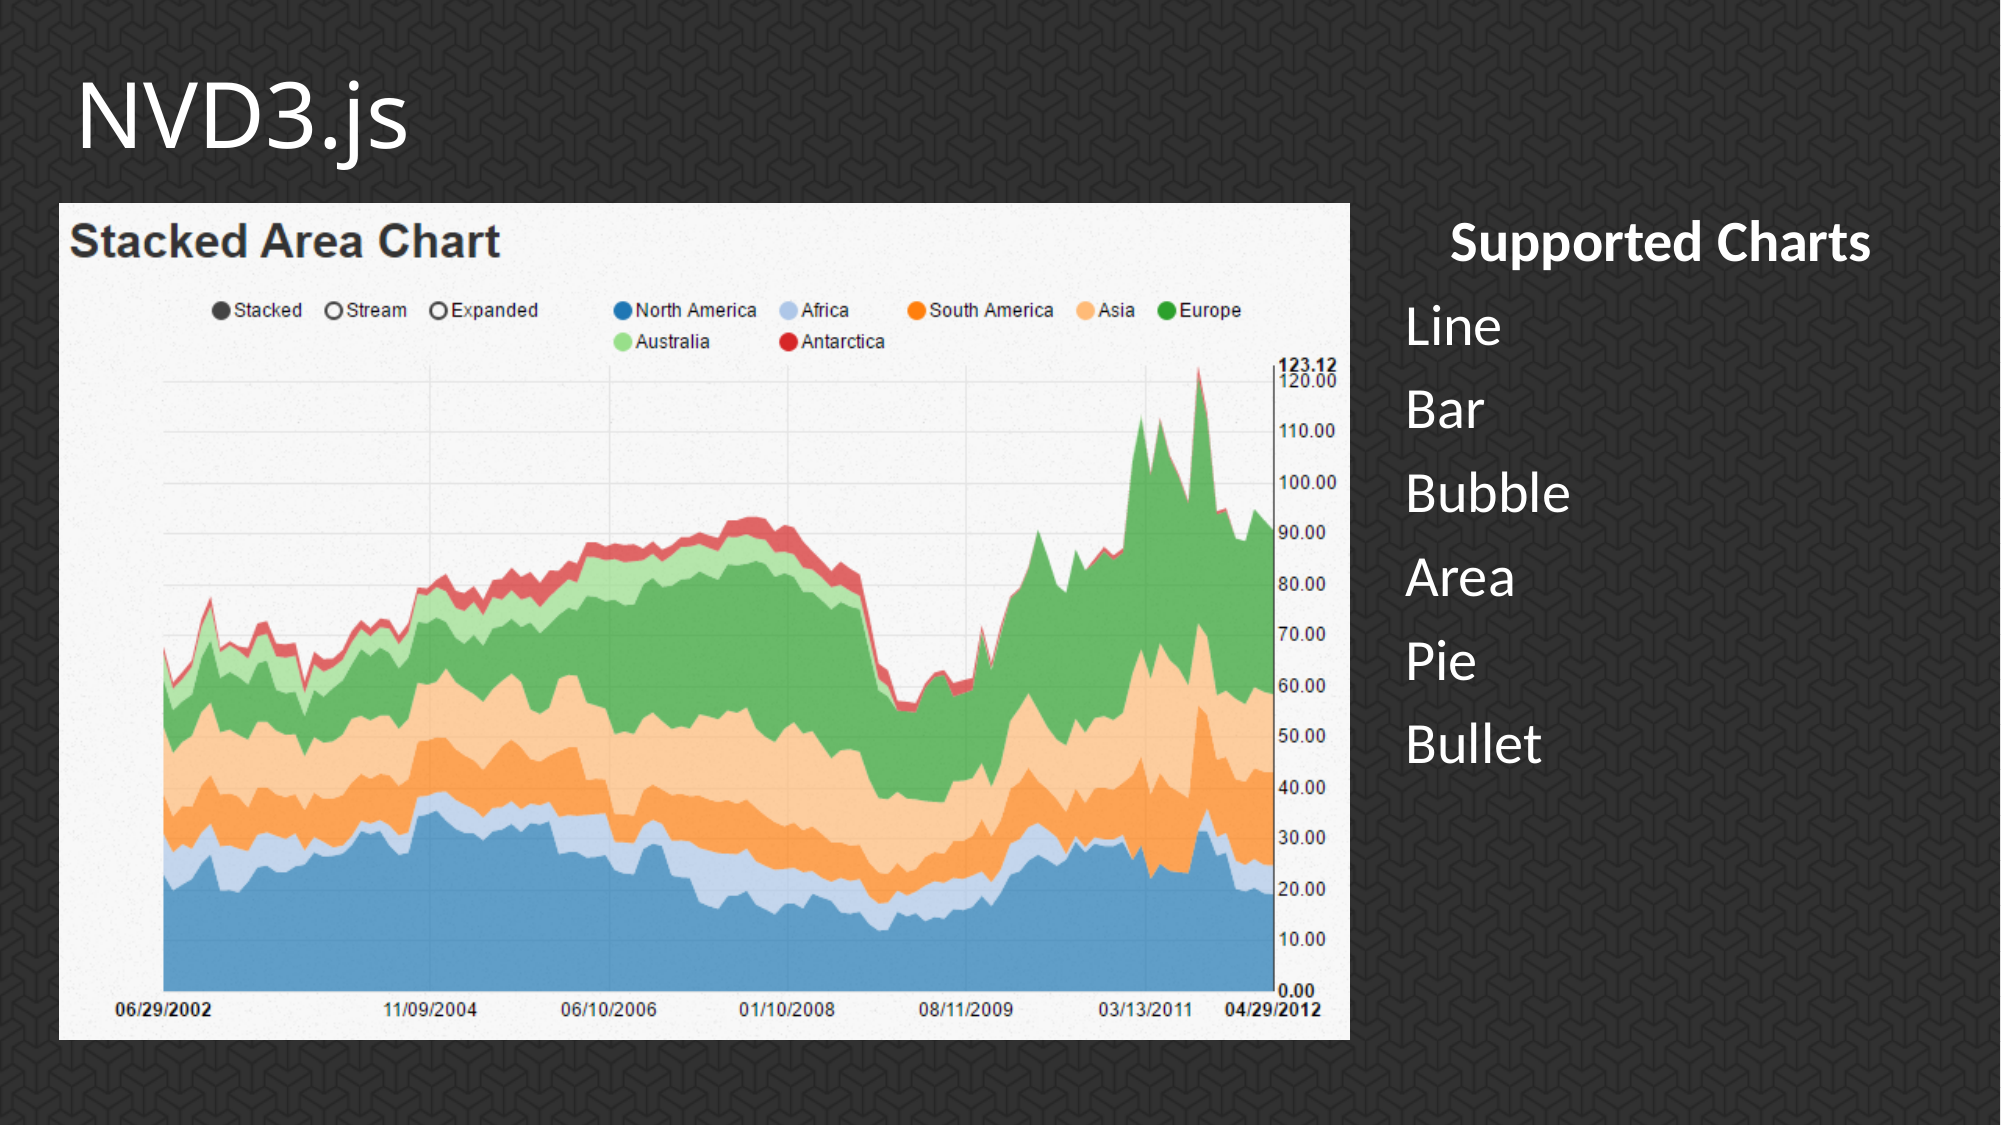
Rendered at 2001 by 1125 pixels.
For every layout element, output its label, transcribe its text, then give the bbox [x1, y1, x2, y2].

picture [0, 0, 2001, 1125]
title NVD3.js [59, 34, 1785, 204]
list Supported Charts Line Bar Bubble Area Pie Bullet [1390, 203, 1933, 1040]
